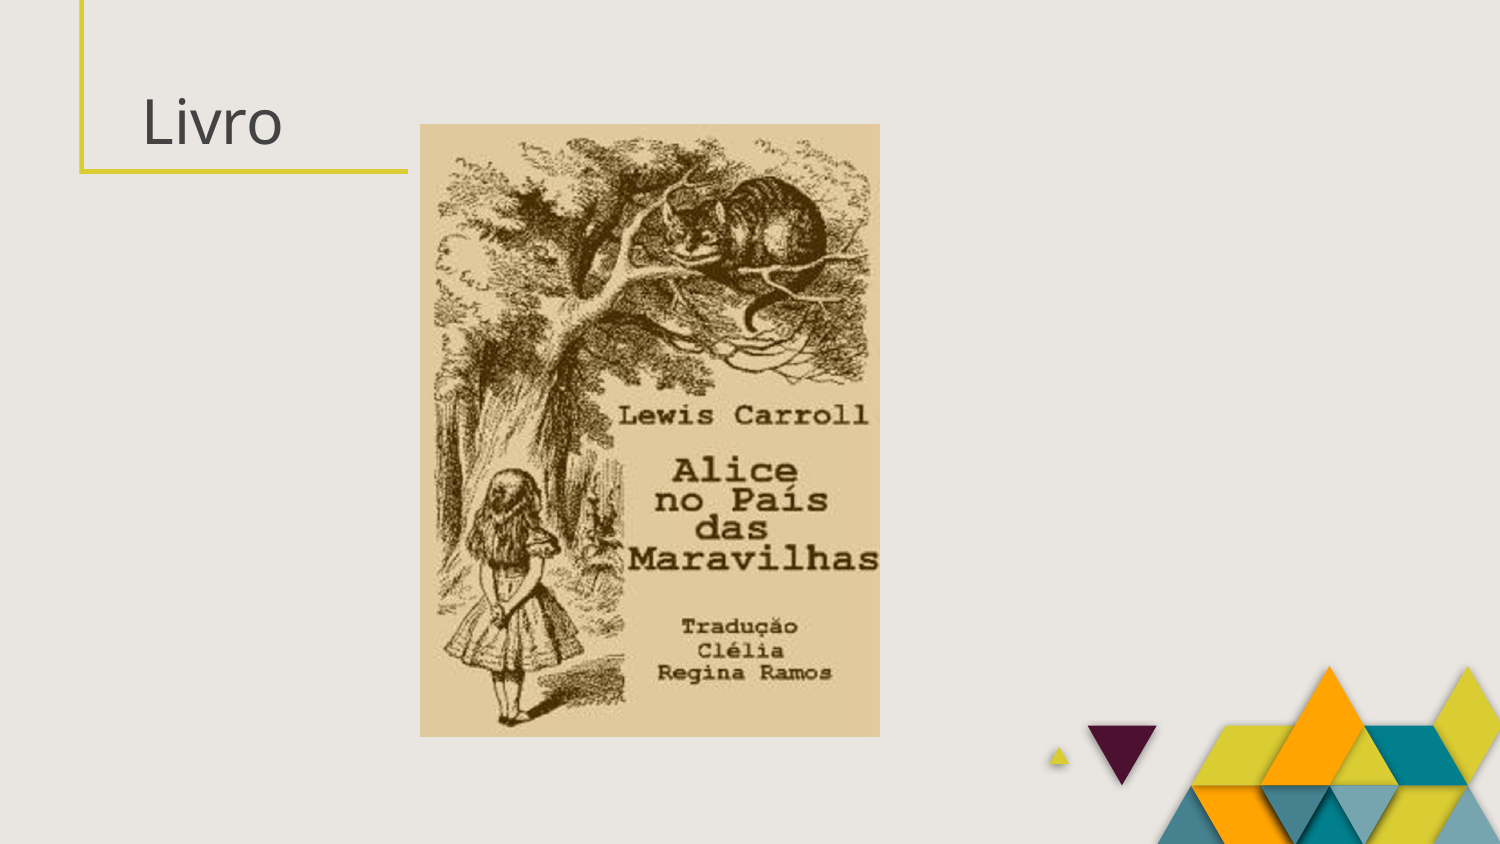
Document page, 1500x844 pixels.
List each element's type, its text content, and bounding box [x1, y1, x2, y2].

title Livro [126, 76, 689, 172]
picture [420, 123, 880, 737]
